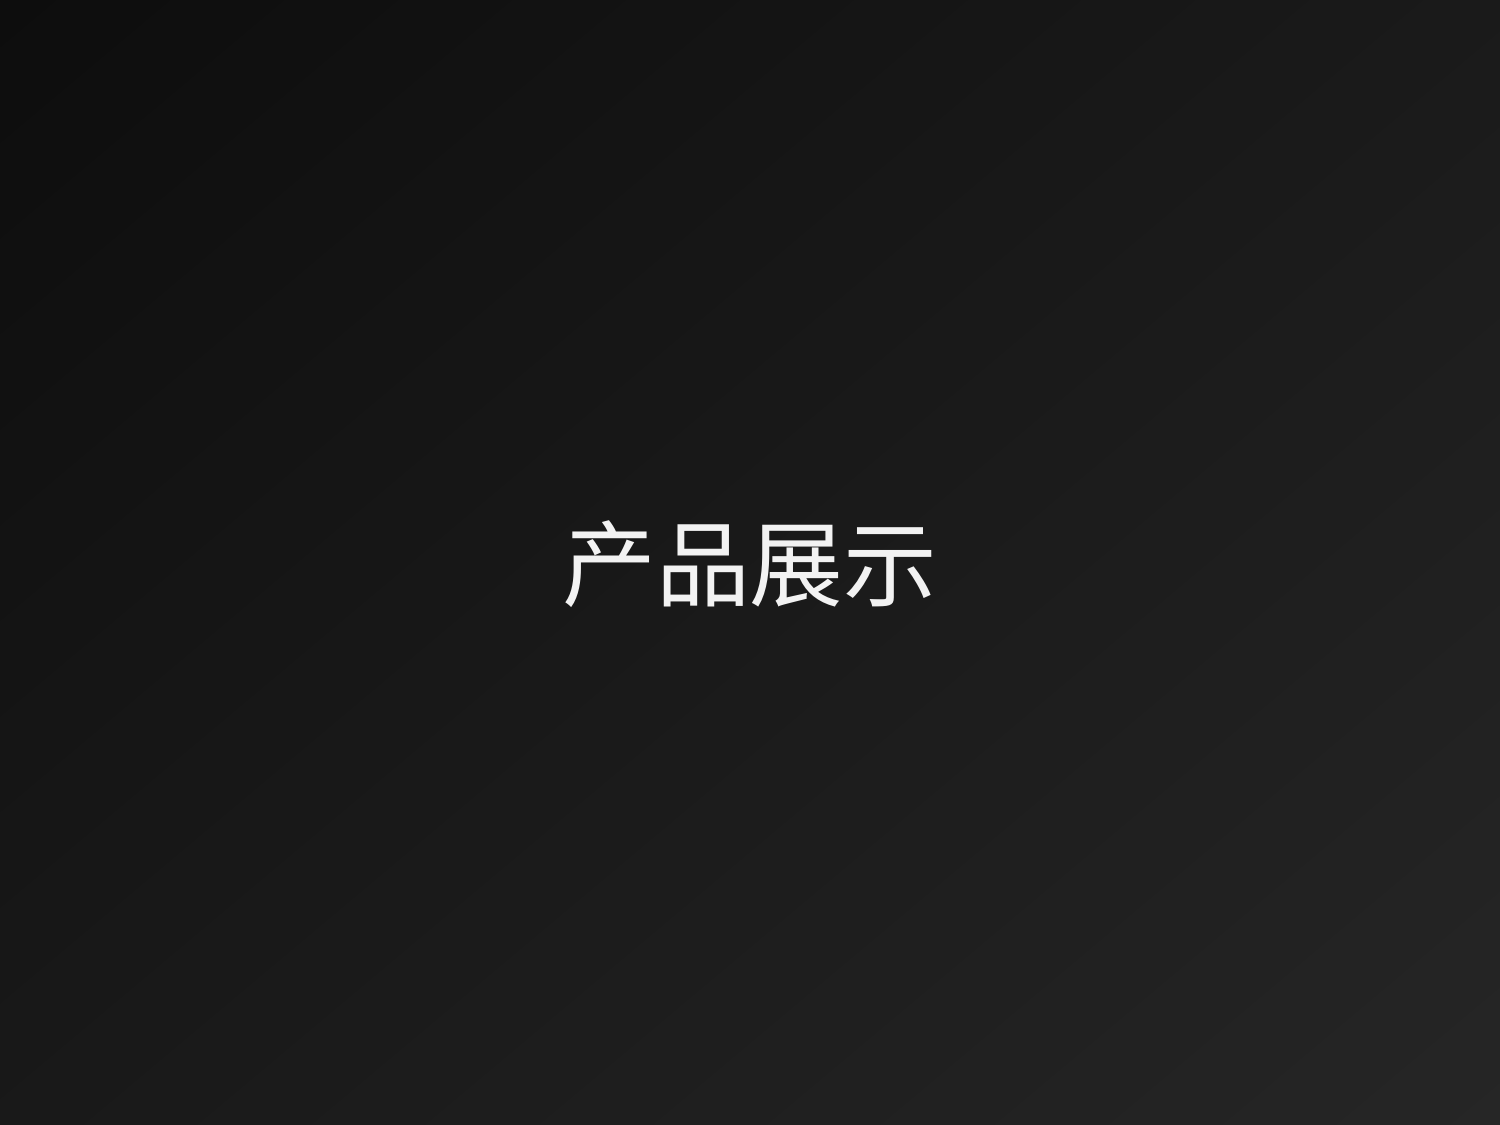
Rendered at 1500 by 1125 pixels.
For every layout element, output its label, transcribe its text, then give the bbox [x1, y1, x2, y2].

text_box 产品展示 [547, 498, 953, 626]
